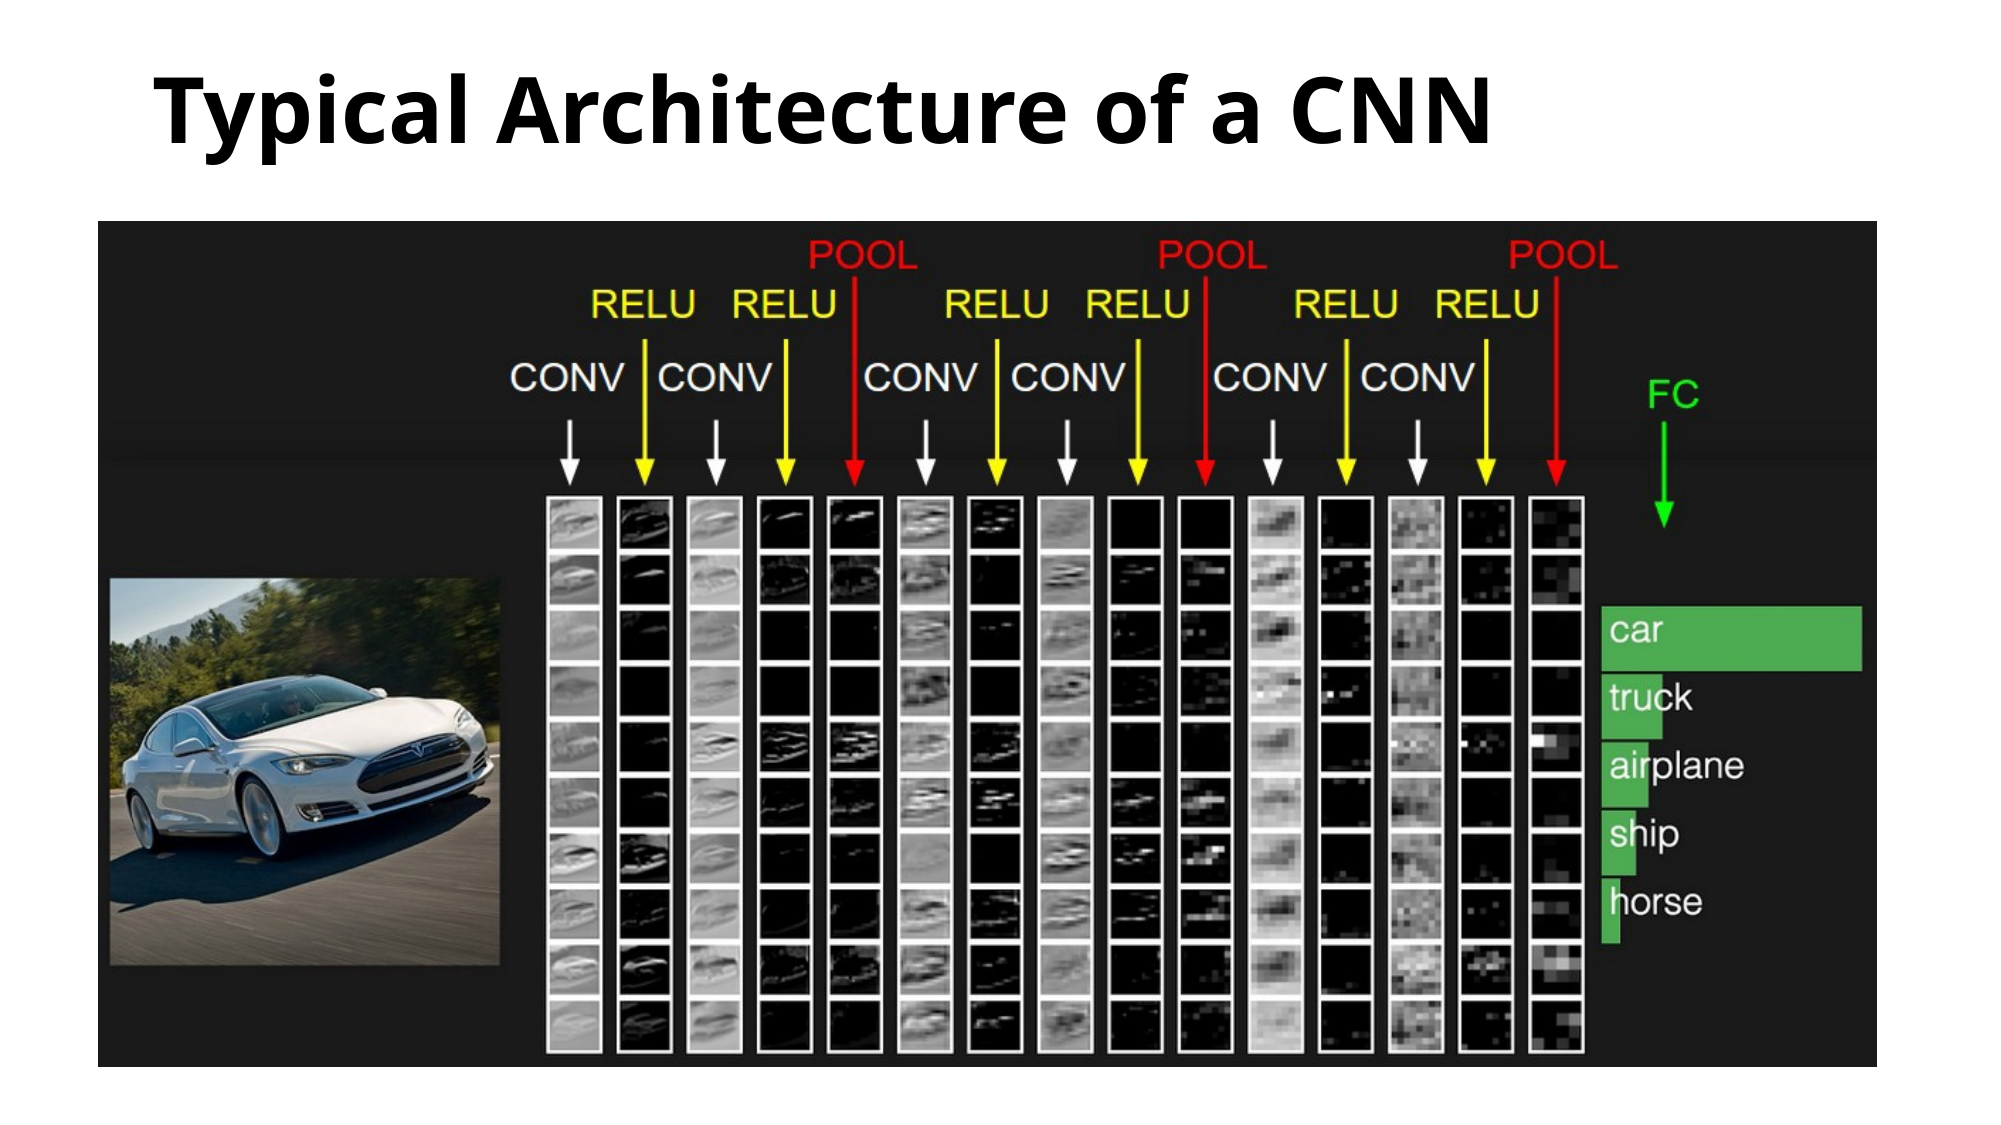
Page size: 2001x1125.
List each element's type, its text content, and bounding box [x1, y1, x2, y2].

picture [98, 221, 1877, 1067]
title Typical Architecture of a CNN [137, 59, 1863, 221]
